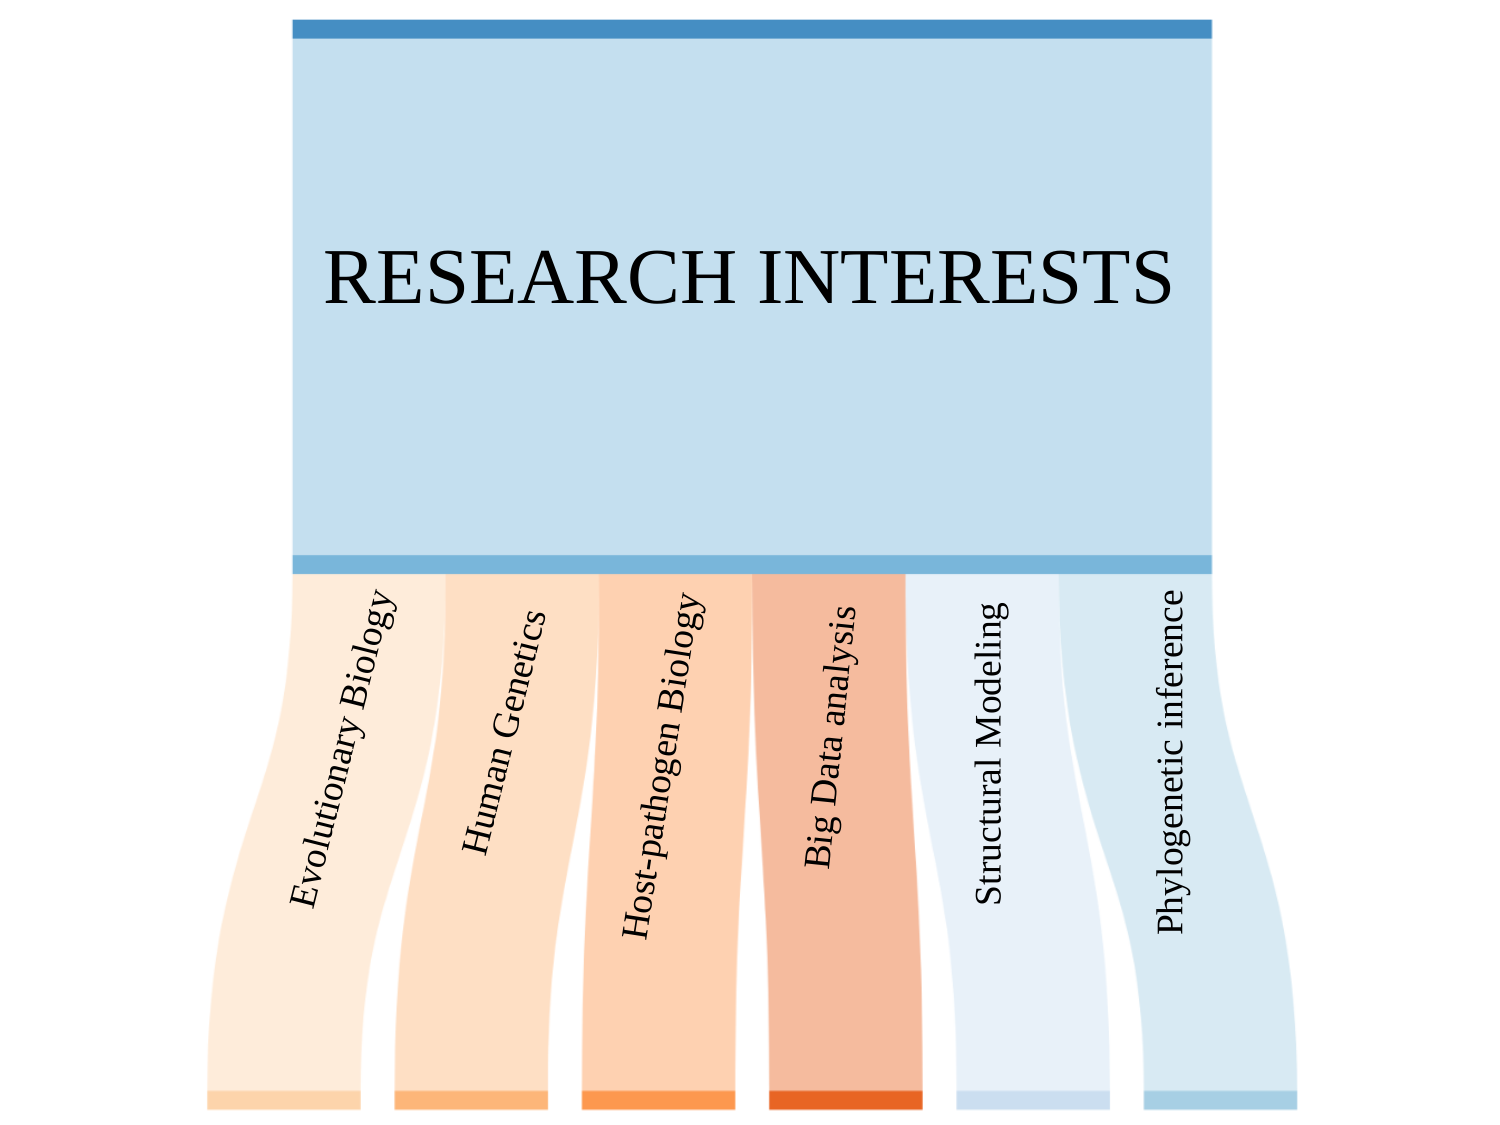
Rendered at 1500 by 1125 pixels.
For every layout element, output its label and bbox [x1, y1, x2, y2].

picture [189, 1, 1312, 1125]
